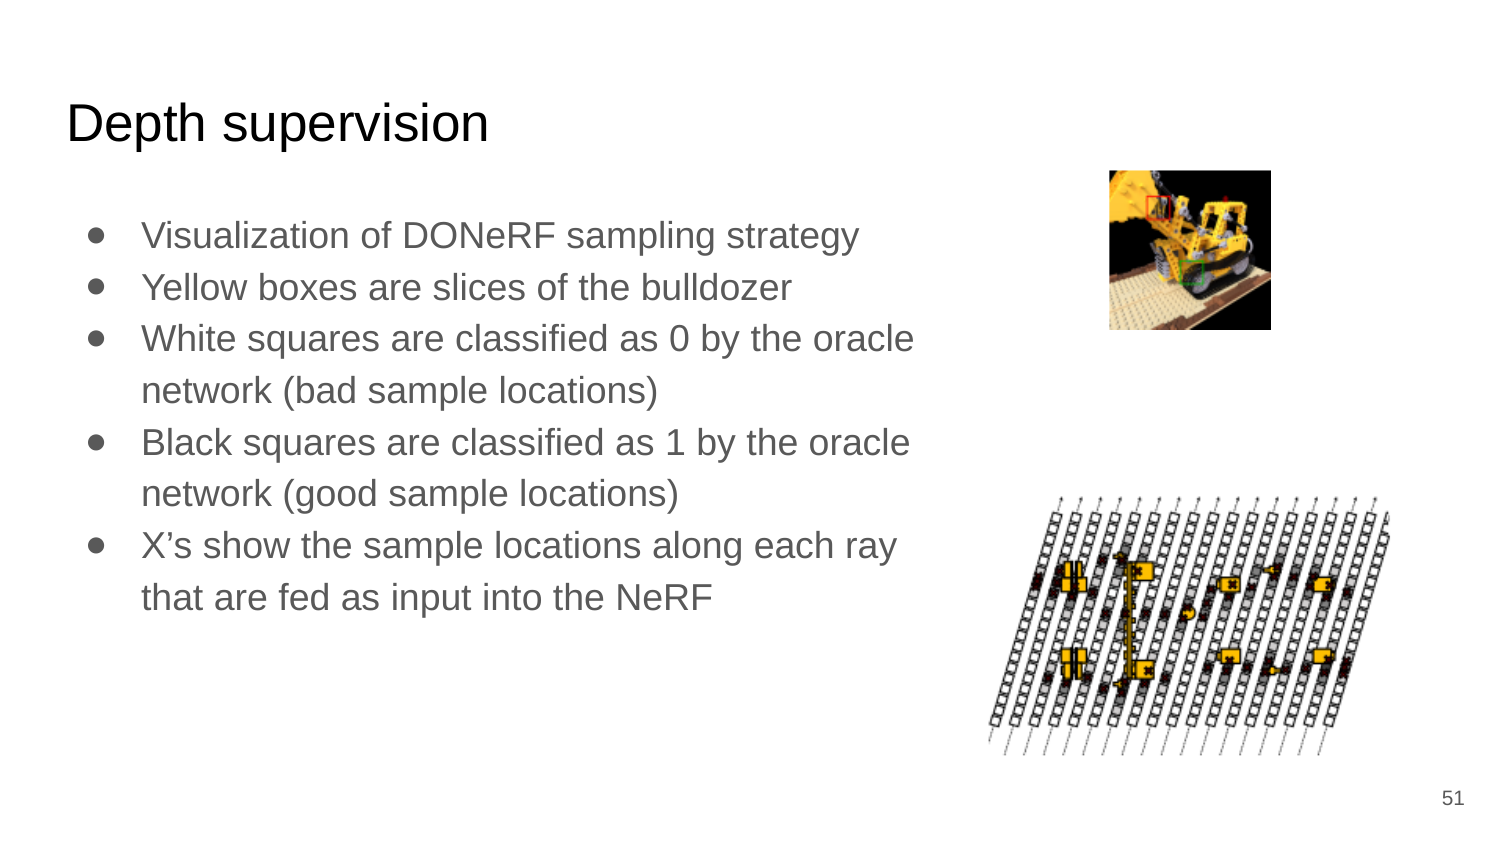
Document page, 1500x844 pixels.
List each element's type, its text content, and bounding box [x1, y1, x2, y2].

picture [967, 489, 1412, 766]
list Visualization of DONeRF sampling strategy Yellow boxes are slices of the bulldozer White squares are classified as 0 by the oracle network (bad sample locations) Black squares are classified as 1 by the oracle network (good sample locations) X’s show the sample locations along each ray that are fed as input into the NeRF [51, 189, 968, 750]
picture [1108, 166, 1272, 330]
slide_number ‹#› [1389, 764, 1480, 830]
title Depth supervision [51, 72, 1449, 167]
